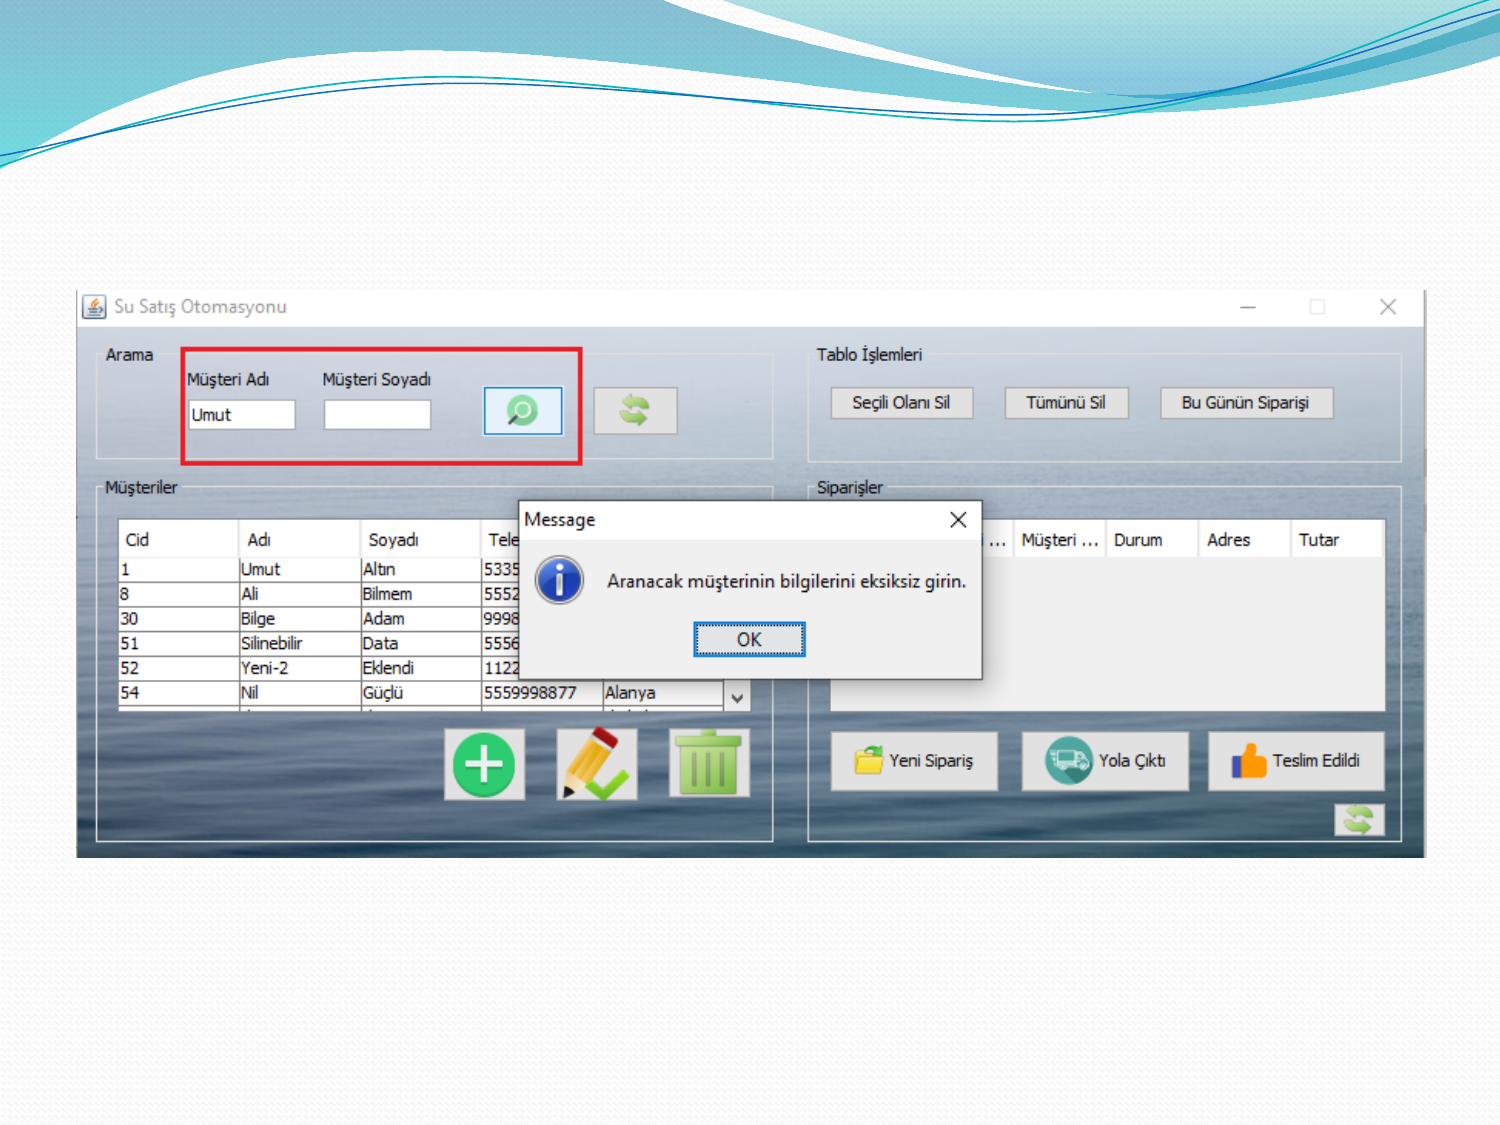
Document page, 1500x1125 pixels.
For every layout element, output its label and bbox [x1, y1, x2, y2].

list [76, 290, 1427, 858]
